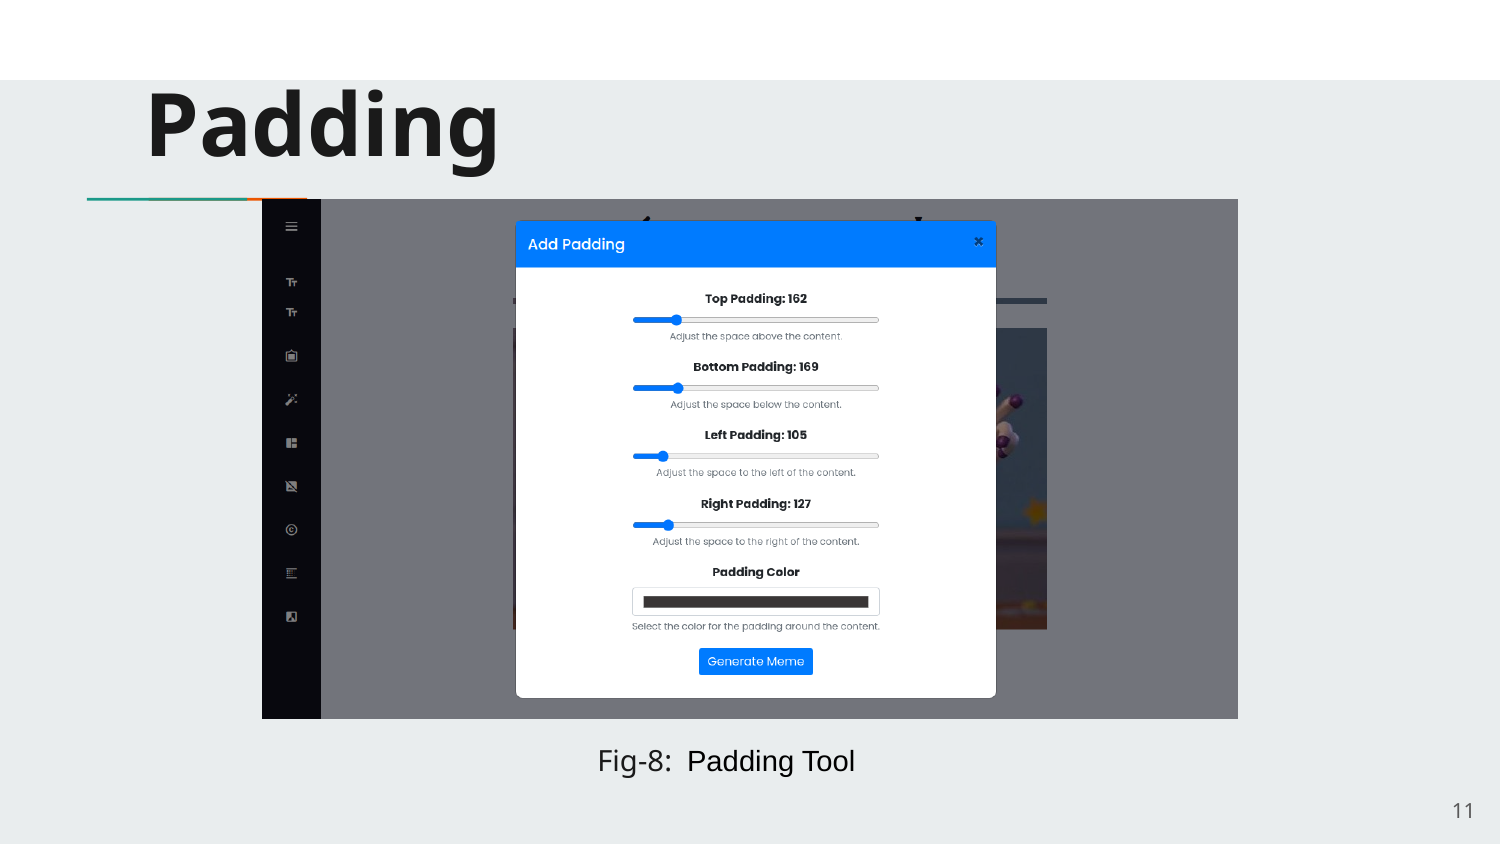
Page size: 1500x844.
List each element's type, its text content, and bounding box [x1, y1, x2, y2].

text_box Fig-8: Padding Tool [582, 727, 886, 789]
slide_number ‹#› [1400, 779, 1491, 844]
picture [262, 199, 1238, 719]
title Padding [129, 54, 1391, 191]
